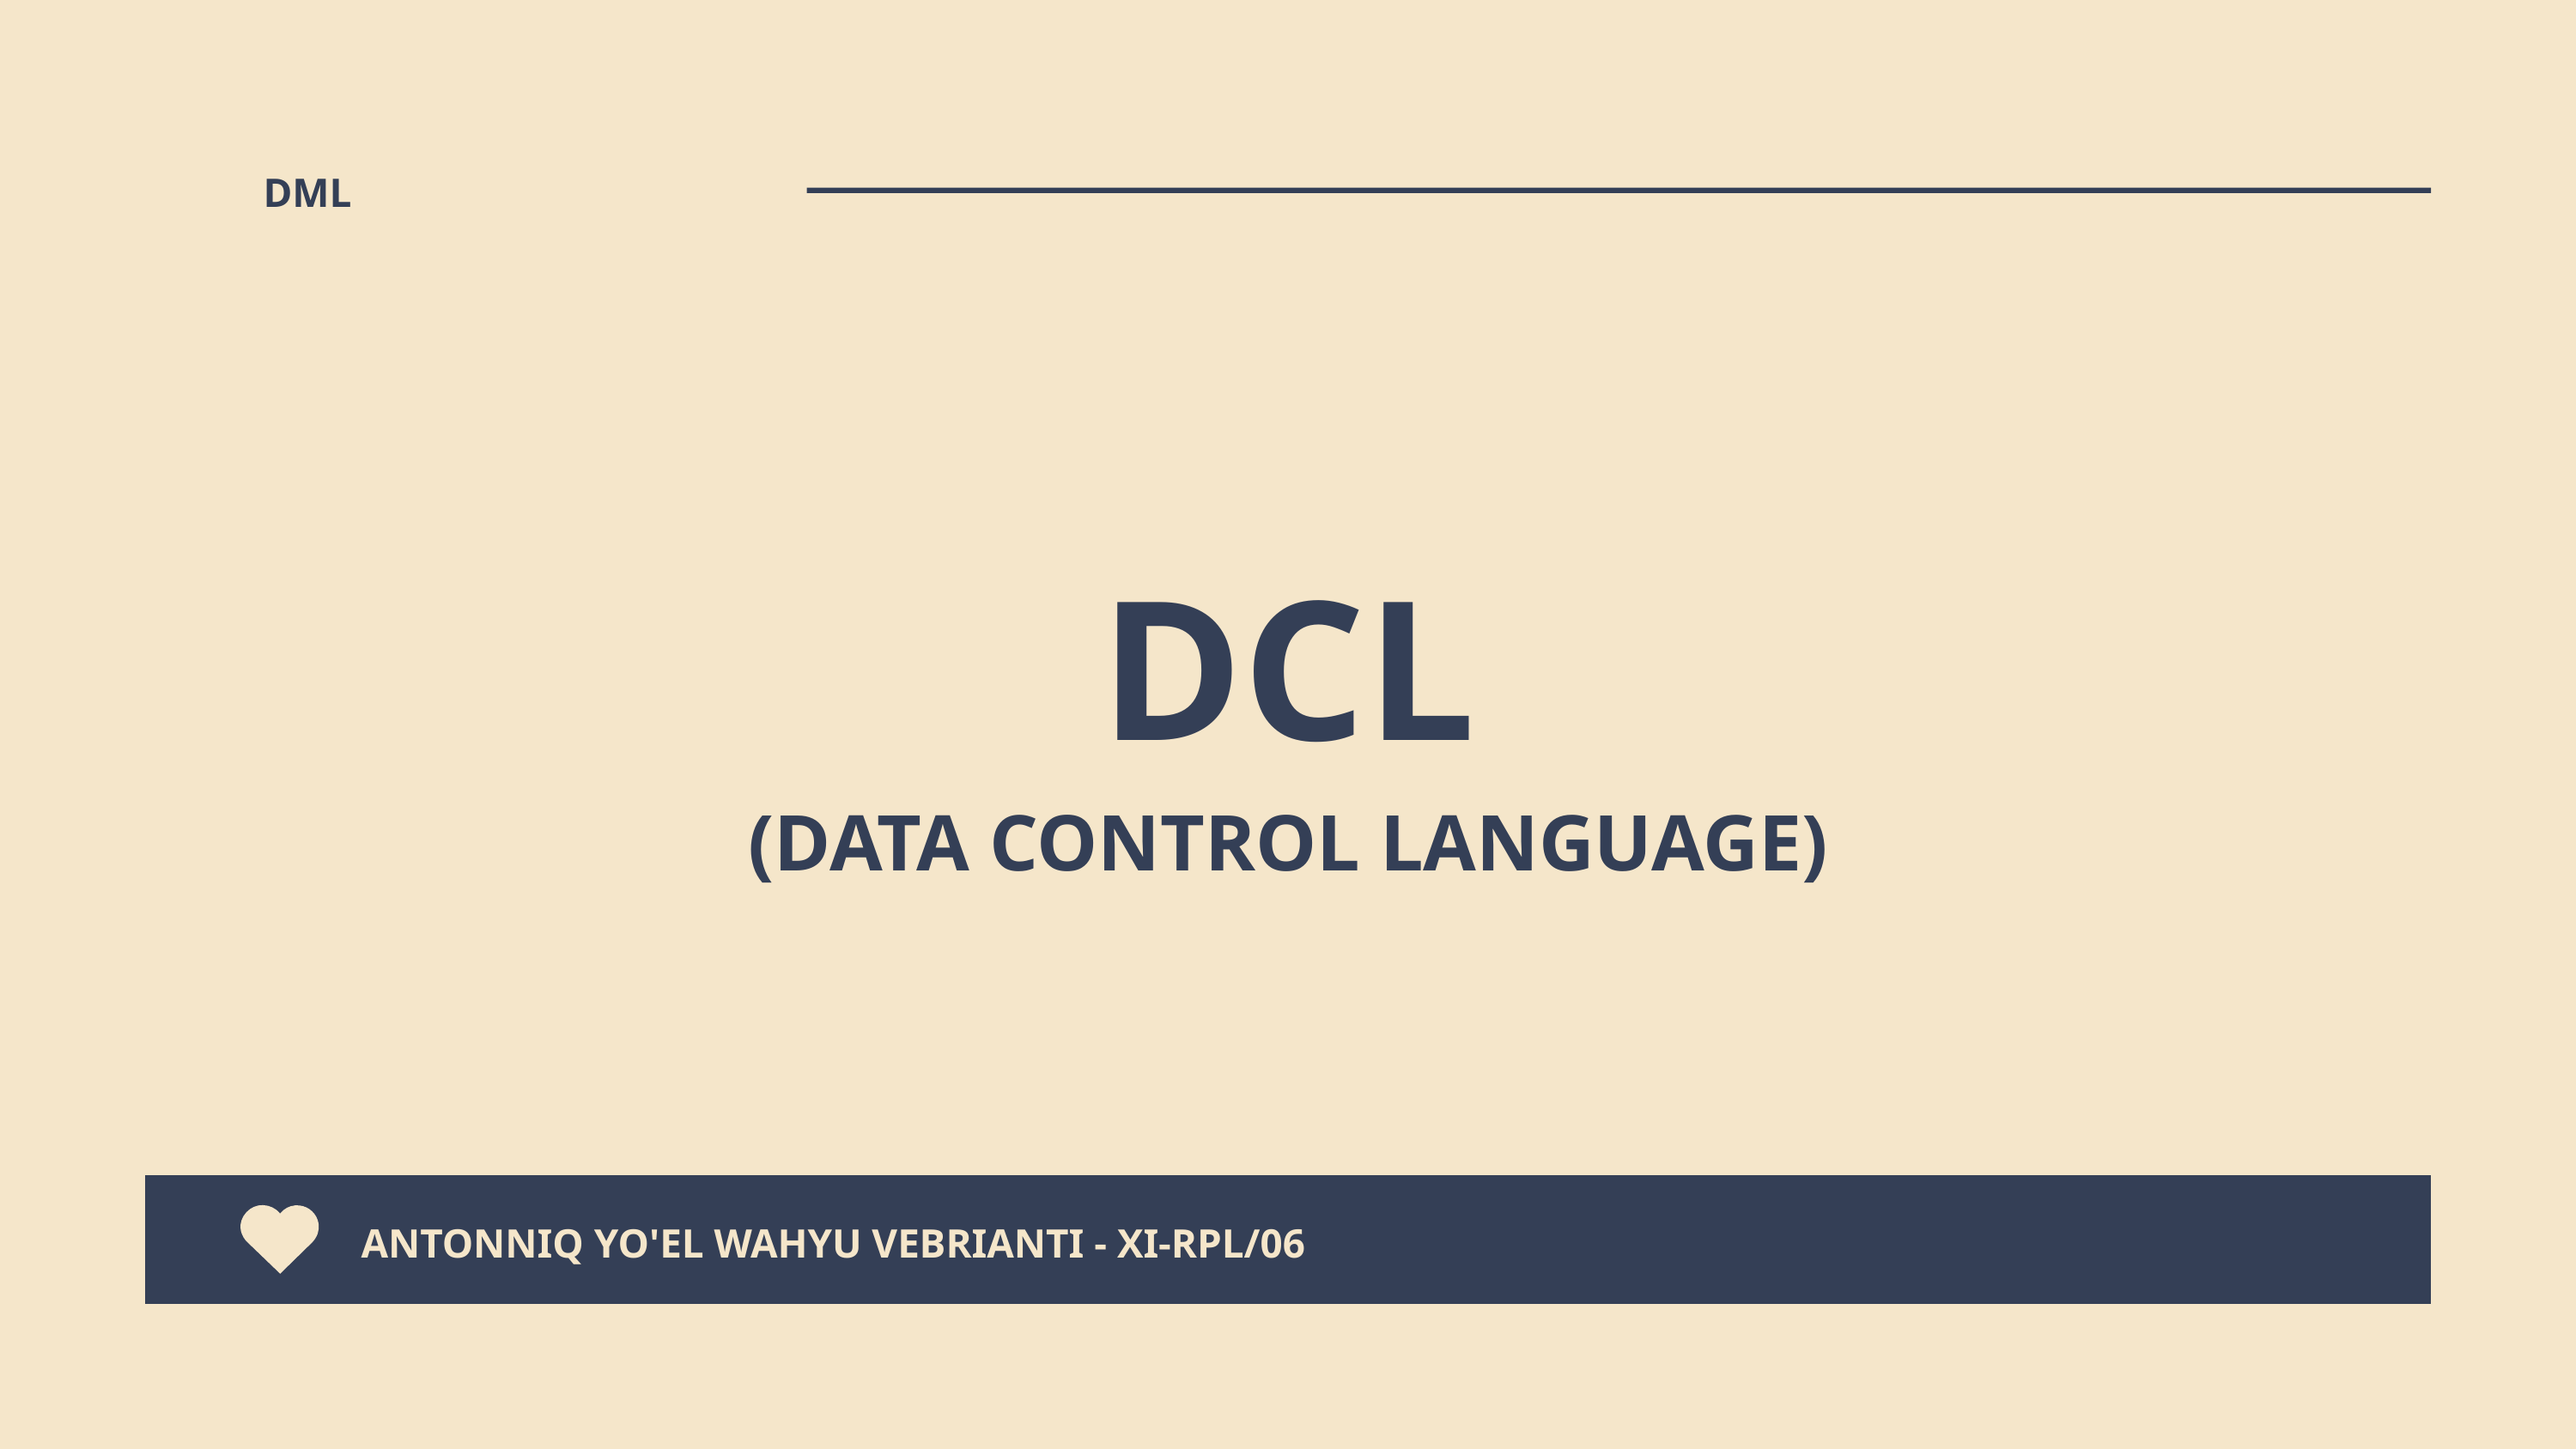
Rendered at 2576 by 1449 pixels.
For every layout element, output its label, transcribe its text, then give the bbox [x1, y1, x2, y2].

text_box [240, 1204, 2010, 1274]
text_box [144, 1174, 2432, 1304]
text_box DML [263, 160, 769, 215]
text_box DCL (DATA CONTROL LANGUAGE) [456, 508, 2120, 887]
